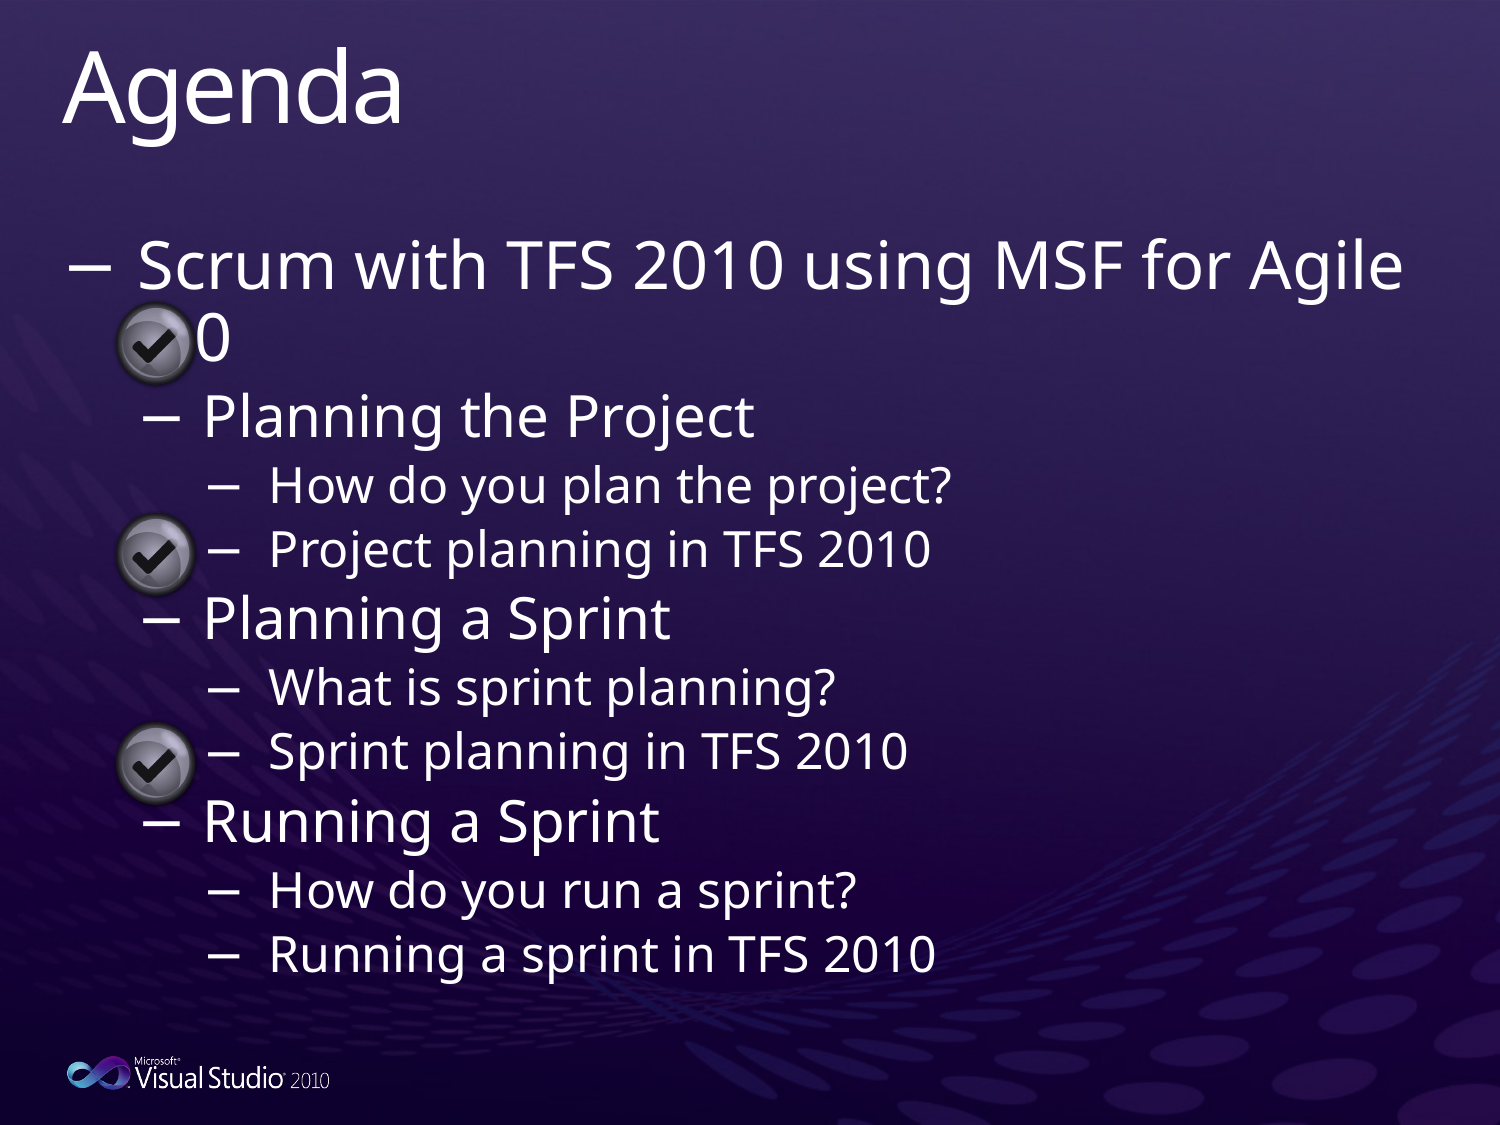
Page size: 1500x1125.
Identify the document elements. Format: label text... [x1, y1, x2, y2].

list Scrum with TFS 2010 using MSF for Agile 5.0 Planning the Project How do you plan the project? Project planning in TFS 2010 Planning a Sprint What is sprint planning? Sprint planning in TFS 2010 Running a Sprint How do you run a sprint? Running a sprint in TFS 2010 [62, 231, 1463, 1099]
picture [0, 0, 1500, 1125]
title Agenda [62, 37, 1438, 147]
